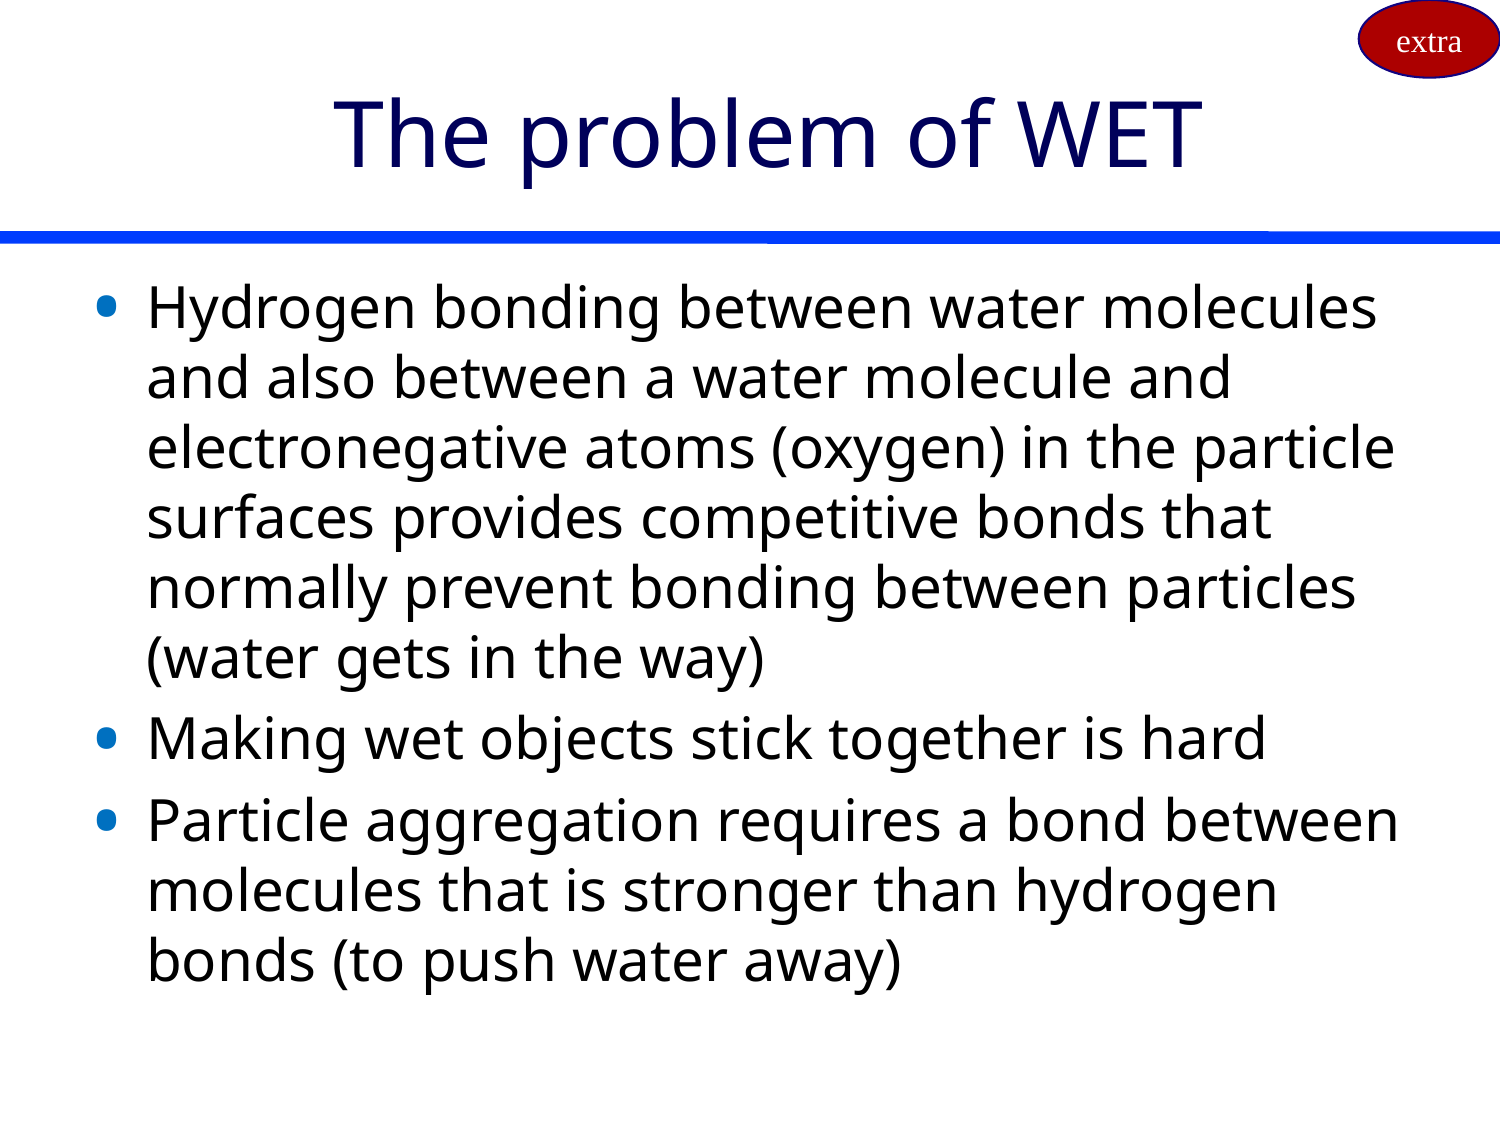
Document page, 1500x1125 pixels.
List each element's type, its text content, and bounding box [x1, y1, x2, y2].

list Hydrogen bonding between water molecules and also between a water molecule and electronegative atoms (oxygen) in the particle surfaces provides competitive bonds that normally prevent bonding between particles (water gets in the way) Making wet objects stick together is hard Particle aggregation requires a bond between molecules that is stronger than hydrogen bonds (to push water away) [74, 262, 1426, 1006]
title The problem of WET [75, 37, 1463, 225]
text_box extra [1358, 0, 1500, 78]
